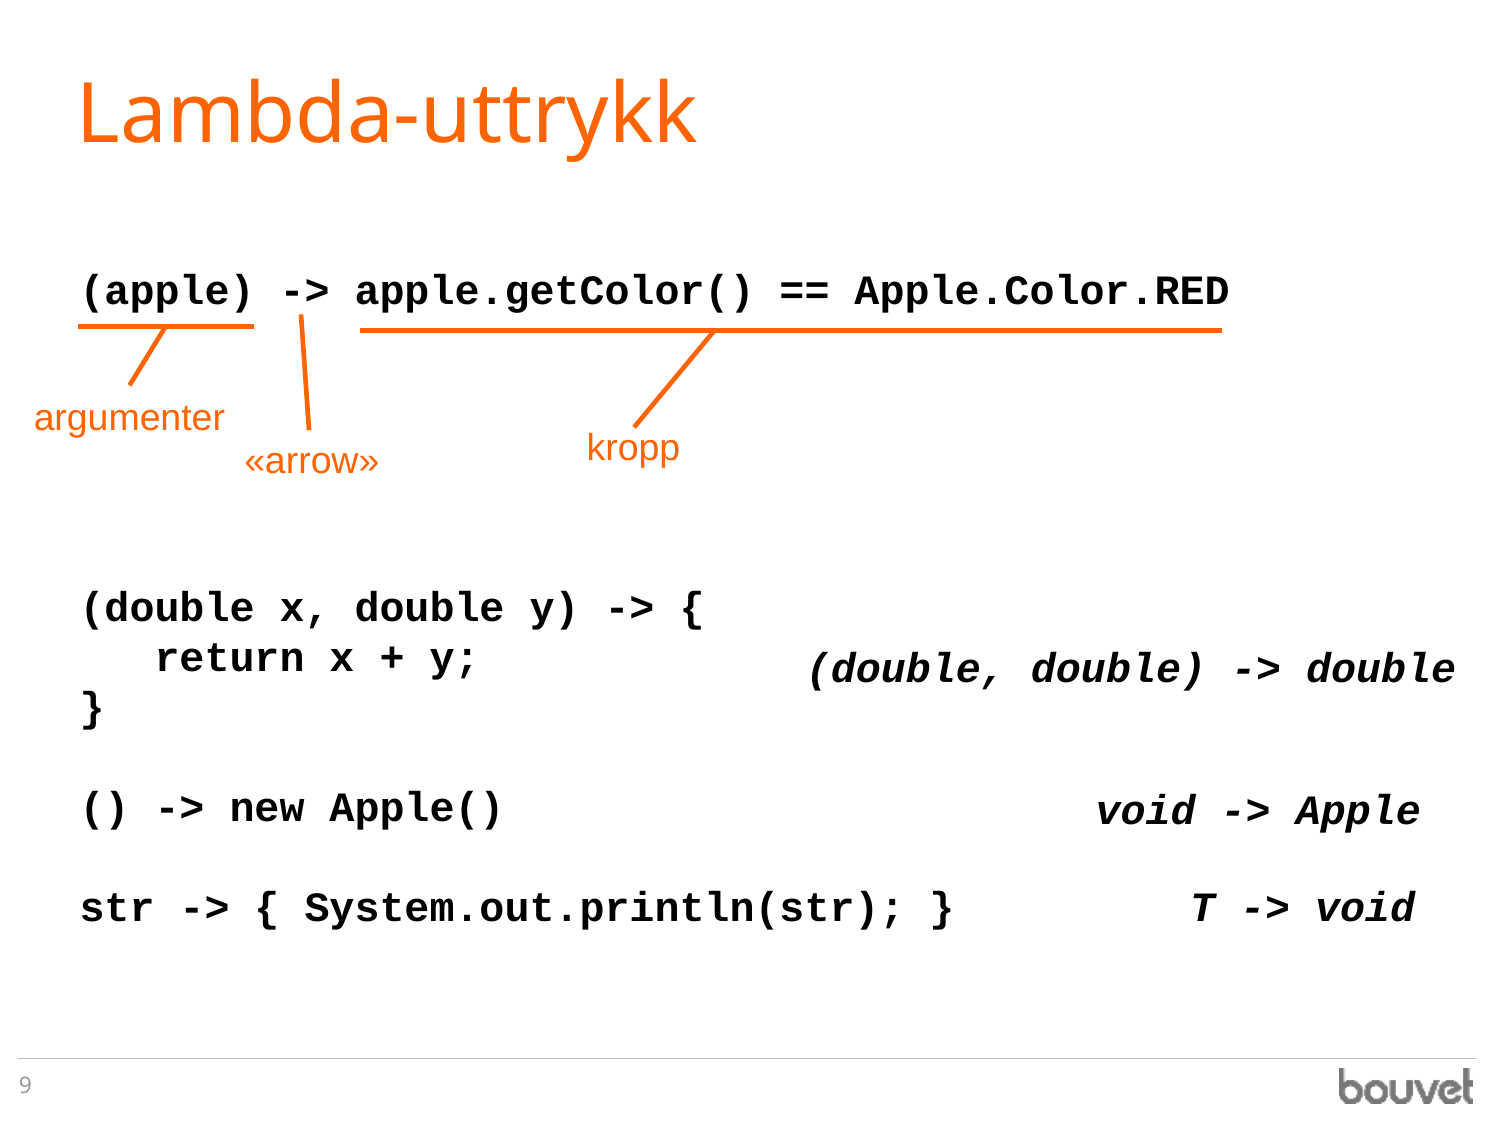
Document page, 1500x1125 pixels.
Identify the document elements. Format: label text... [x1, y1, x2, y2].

title Lambda-uttrykk [76, 58, 1424, 221]
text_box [17, 314, 1223, 490]
text_box (apple) -> apple.getColor() == Apple.Color.RED [64, 255, 1412, 321]
text_box void -> Apple [1080, 775, 1487, 840]
text_box (double, double) -> double [791, 633, 1487, 699]
text_box T -> void [1175, 872, 1486, 937]
slide_number 9 [19, 1070, 137, 1101]
text_box (double x, double y) -> { return x + y; } () -> new Apple() str -> { System.out.println(str); } [64, 571, 1412, 937]
picture [1339, 1068, 1473, 1104]
